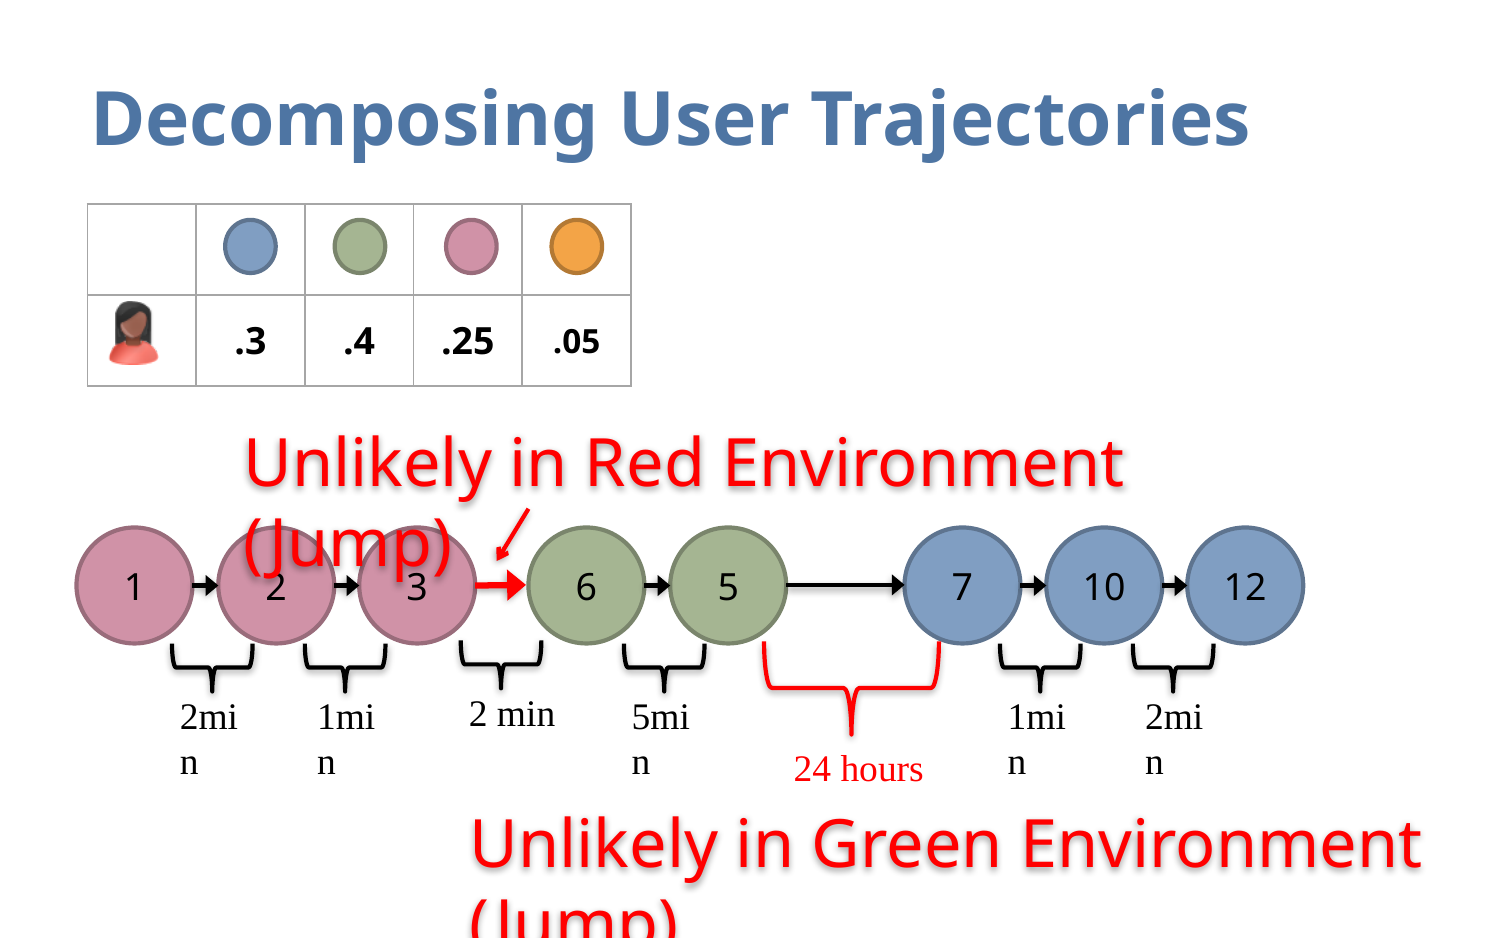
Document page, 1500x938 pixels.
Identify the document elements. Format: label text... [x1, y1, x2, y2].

text_box [792, 641, 899, 736]
table_header [306, 205, 413, 294]
text_box [443, 217, 499, 276]
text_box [76, 527, 476, 746]
text_box [332, 217, 388, 276]
text_box 2 min [479, 681, 523, 741]
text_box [528, 527, 787, 746]
table_cell .4 [306, 296, 413, 385]
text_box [496, 508, 529, 562]
title Decomposing User Trajectories [75, 37, 1425, 194]
table_cell [88, 296, 195, 385]
table_cell .05 [523, 296, 630, 385]
text_box 24 hours [764, 736, 954, 797]
table_header [88, 205, 195, 294]
text_box [223, 217, 278, 276]
text_box [479, 640, 523, 691]
table_header [523, 205, 630, 294]
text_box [904, 527, 1304, 746]
picture [101, 300, 166, 365]
table_cell .25 [414, 296, 521, 385]
table_header [197, 205, 304, 294]
text_box Unlikely in Red Environment (Jump) [207, 410, 1346, 591]
text_box [549, 217, 605, 276]
table_header [414, 205, 521, 294]
text_box Unlikely in Green Environment (Jump) [434, 790, 1500, 938]
table_cell .3 [197, 296, 304, 385]
